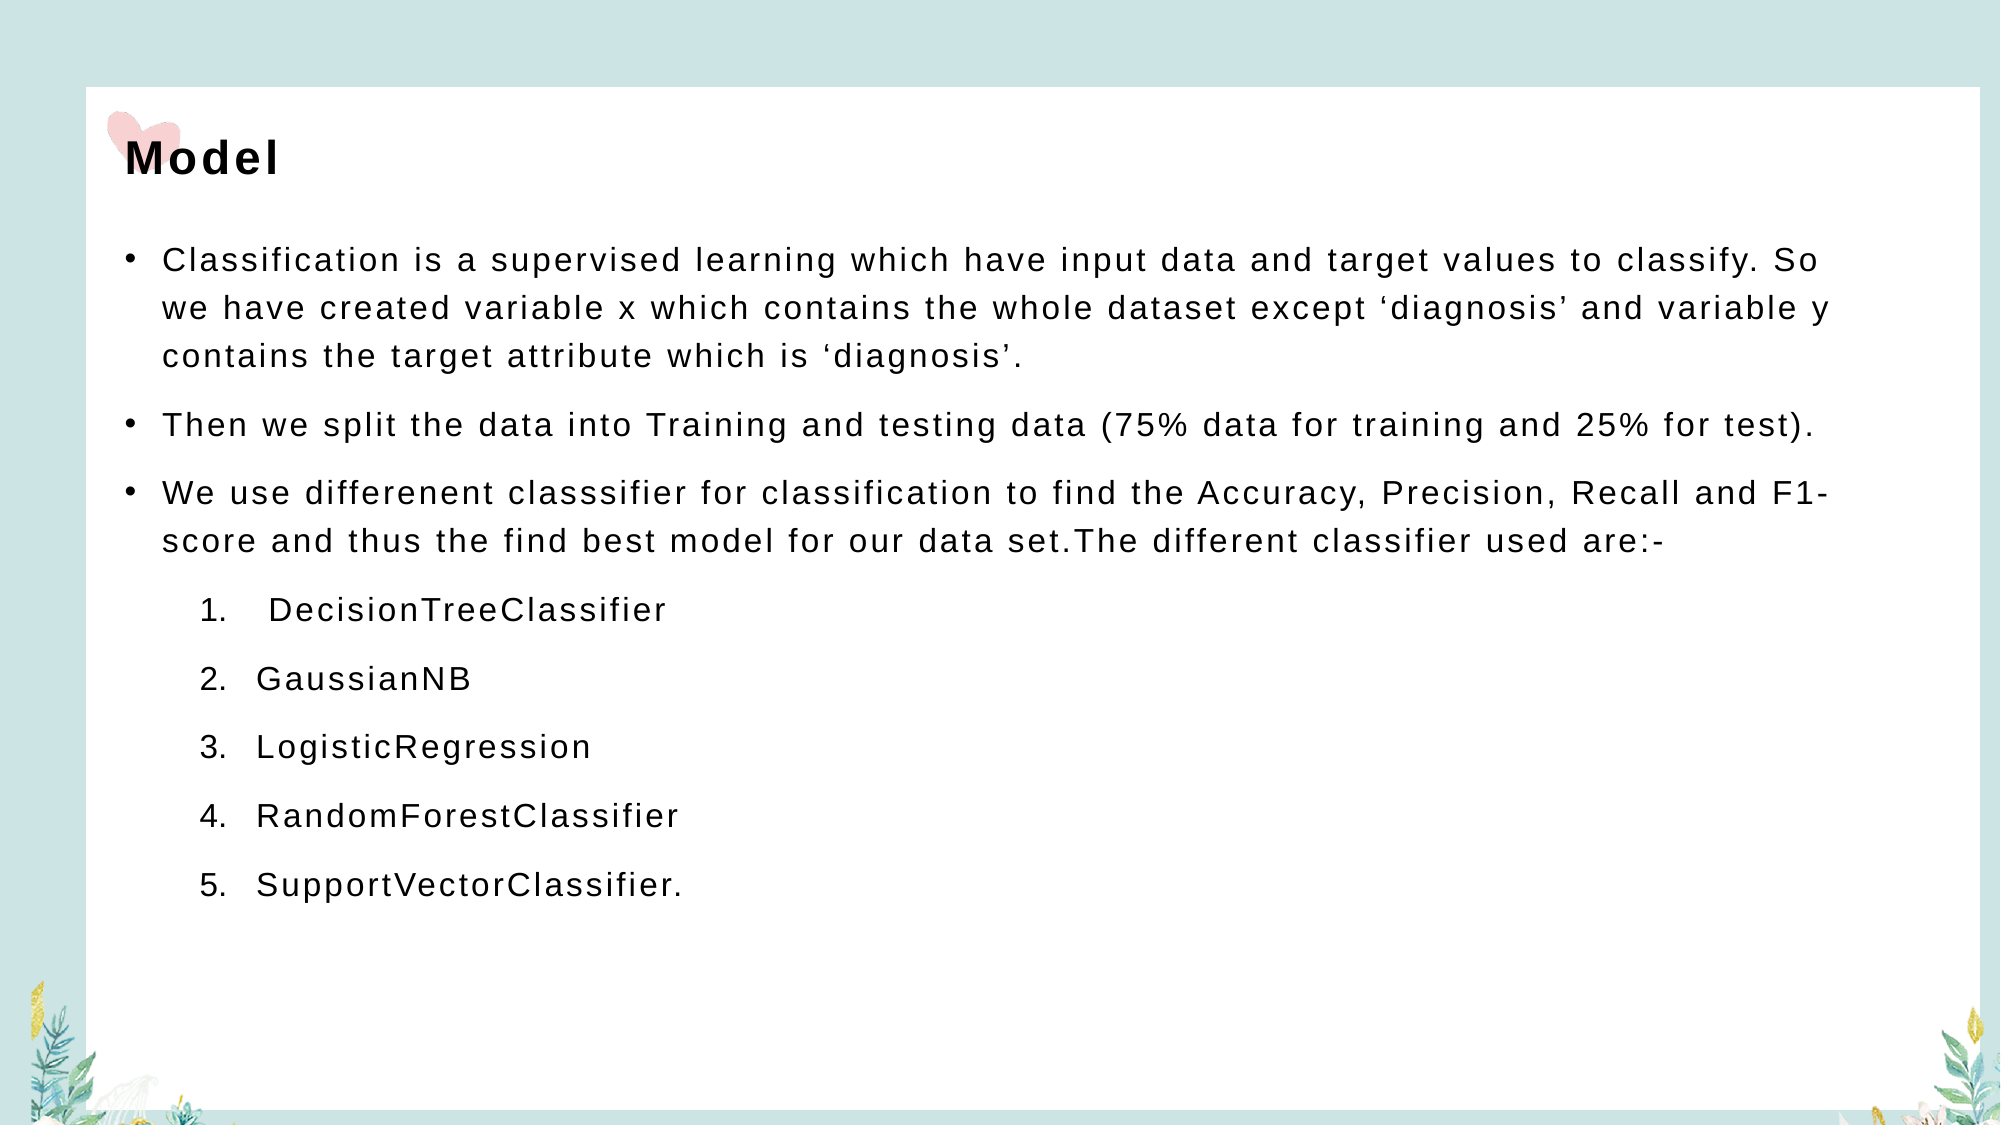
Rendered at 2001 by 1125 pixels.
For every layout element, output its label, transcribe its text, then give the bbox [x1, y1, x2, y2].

picture [104, 111, 181, 170]
list Classification is a supervised learning which have input data and target values to classify. So we have created variable x which contains the whole dataset except ‘diagnosis’ and variable y contains the target attribute which is ‘diagnosis’. Then we split the data into Training and testing data (75% data for training and 25% for test). We use differenent classsifier for classification to find the Accuracy, Precision, Recall and F1-score and thus the find best model for our data set.The different classifier used are:- DecisionTreeClassifier GaussianNB LogisticRegression RandomForestClassifier SupportVectorClassifier. [109, 222, 1891, 1041]
title Model [109, 119, 1891, 192]
picture [1818, 978, 2001, 1125]
picture [31, 962, 247, 1125]
